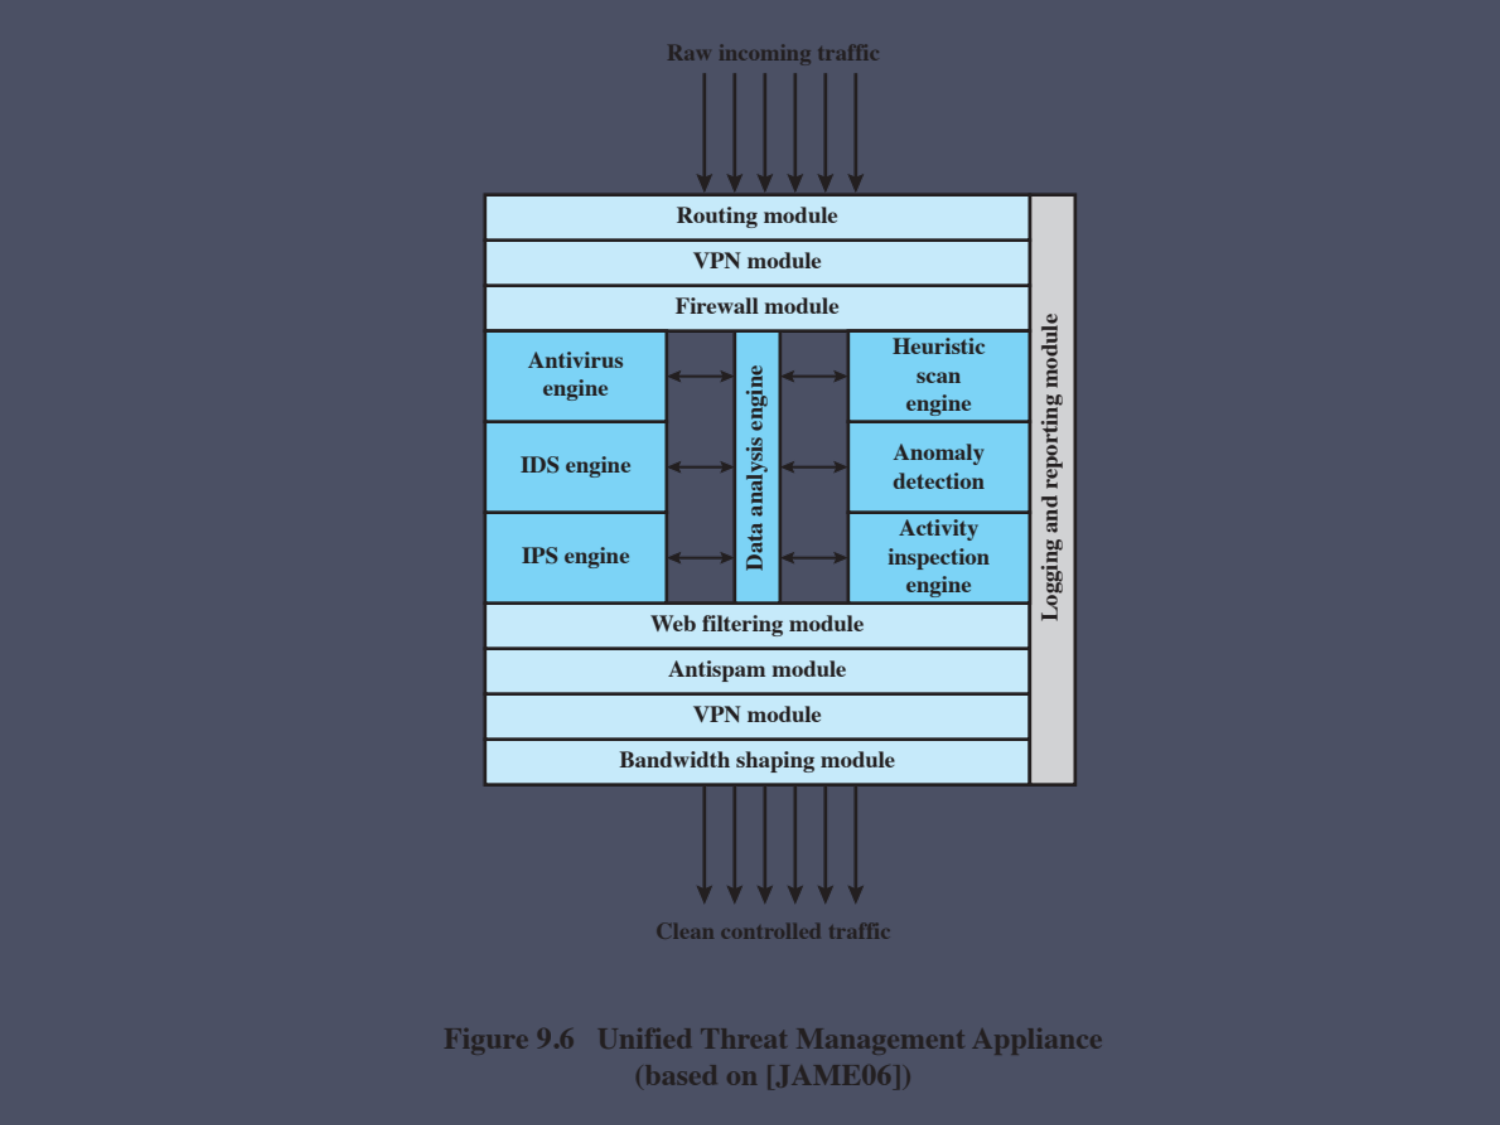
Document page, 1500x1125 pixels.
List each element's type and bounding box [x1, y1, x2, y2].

picture [241, 0, 1269, 1125]
